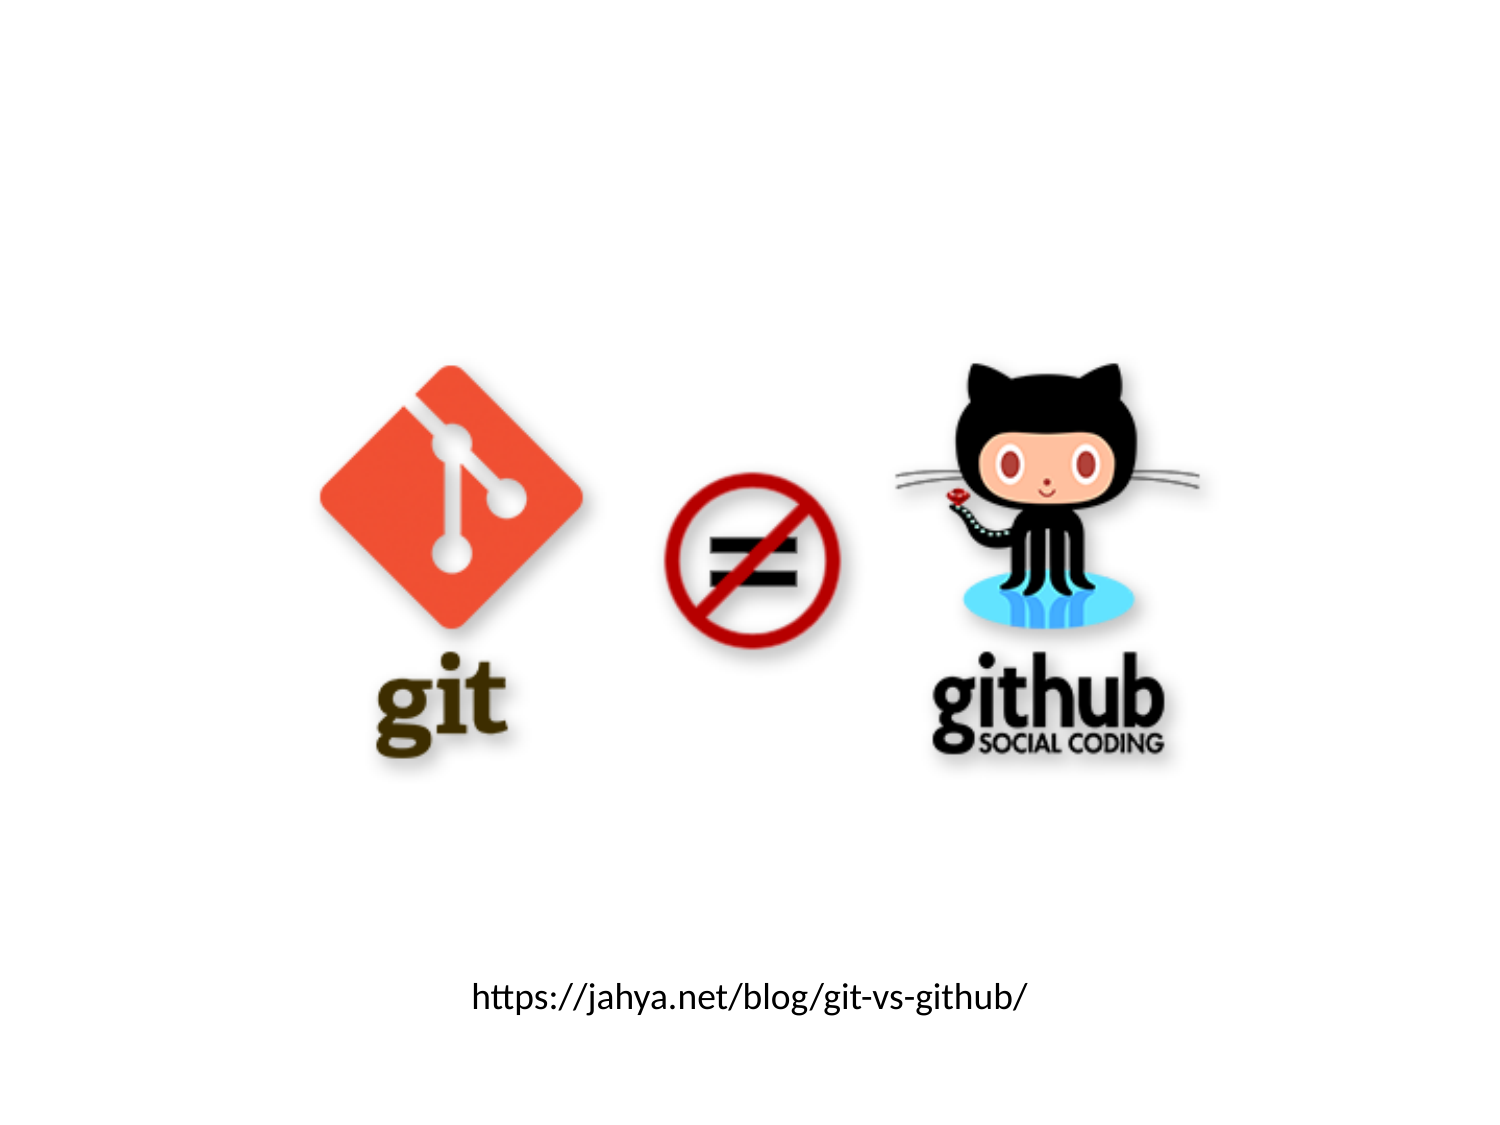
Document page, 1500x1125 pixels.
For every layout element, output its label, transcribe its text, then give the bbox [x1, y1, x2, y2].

text_box https://jahya.net/blog/git-vs-github/ [456, 964, 1044, 1025]
picture [228, 316, 1272, 809]
